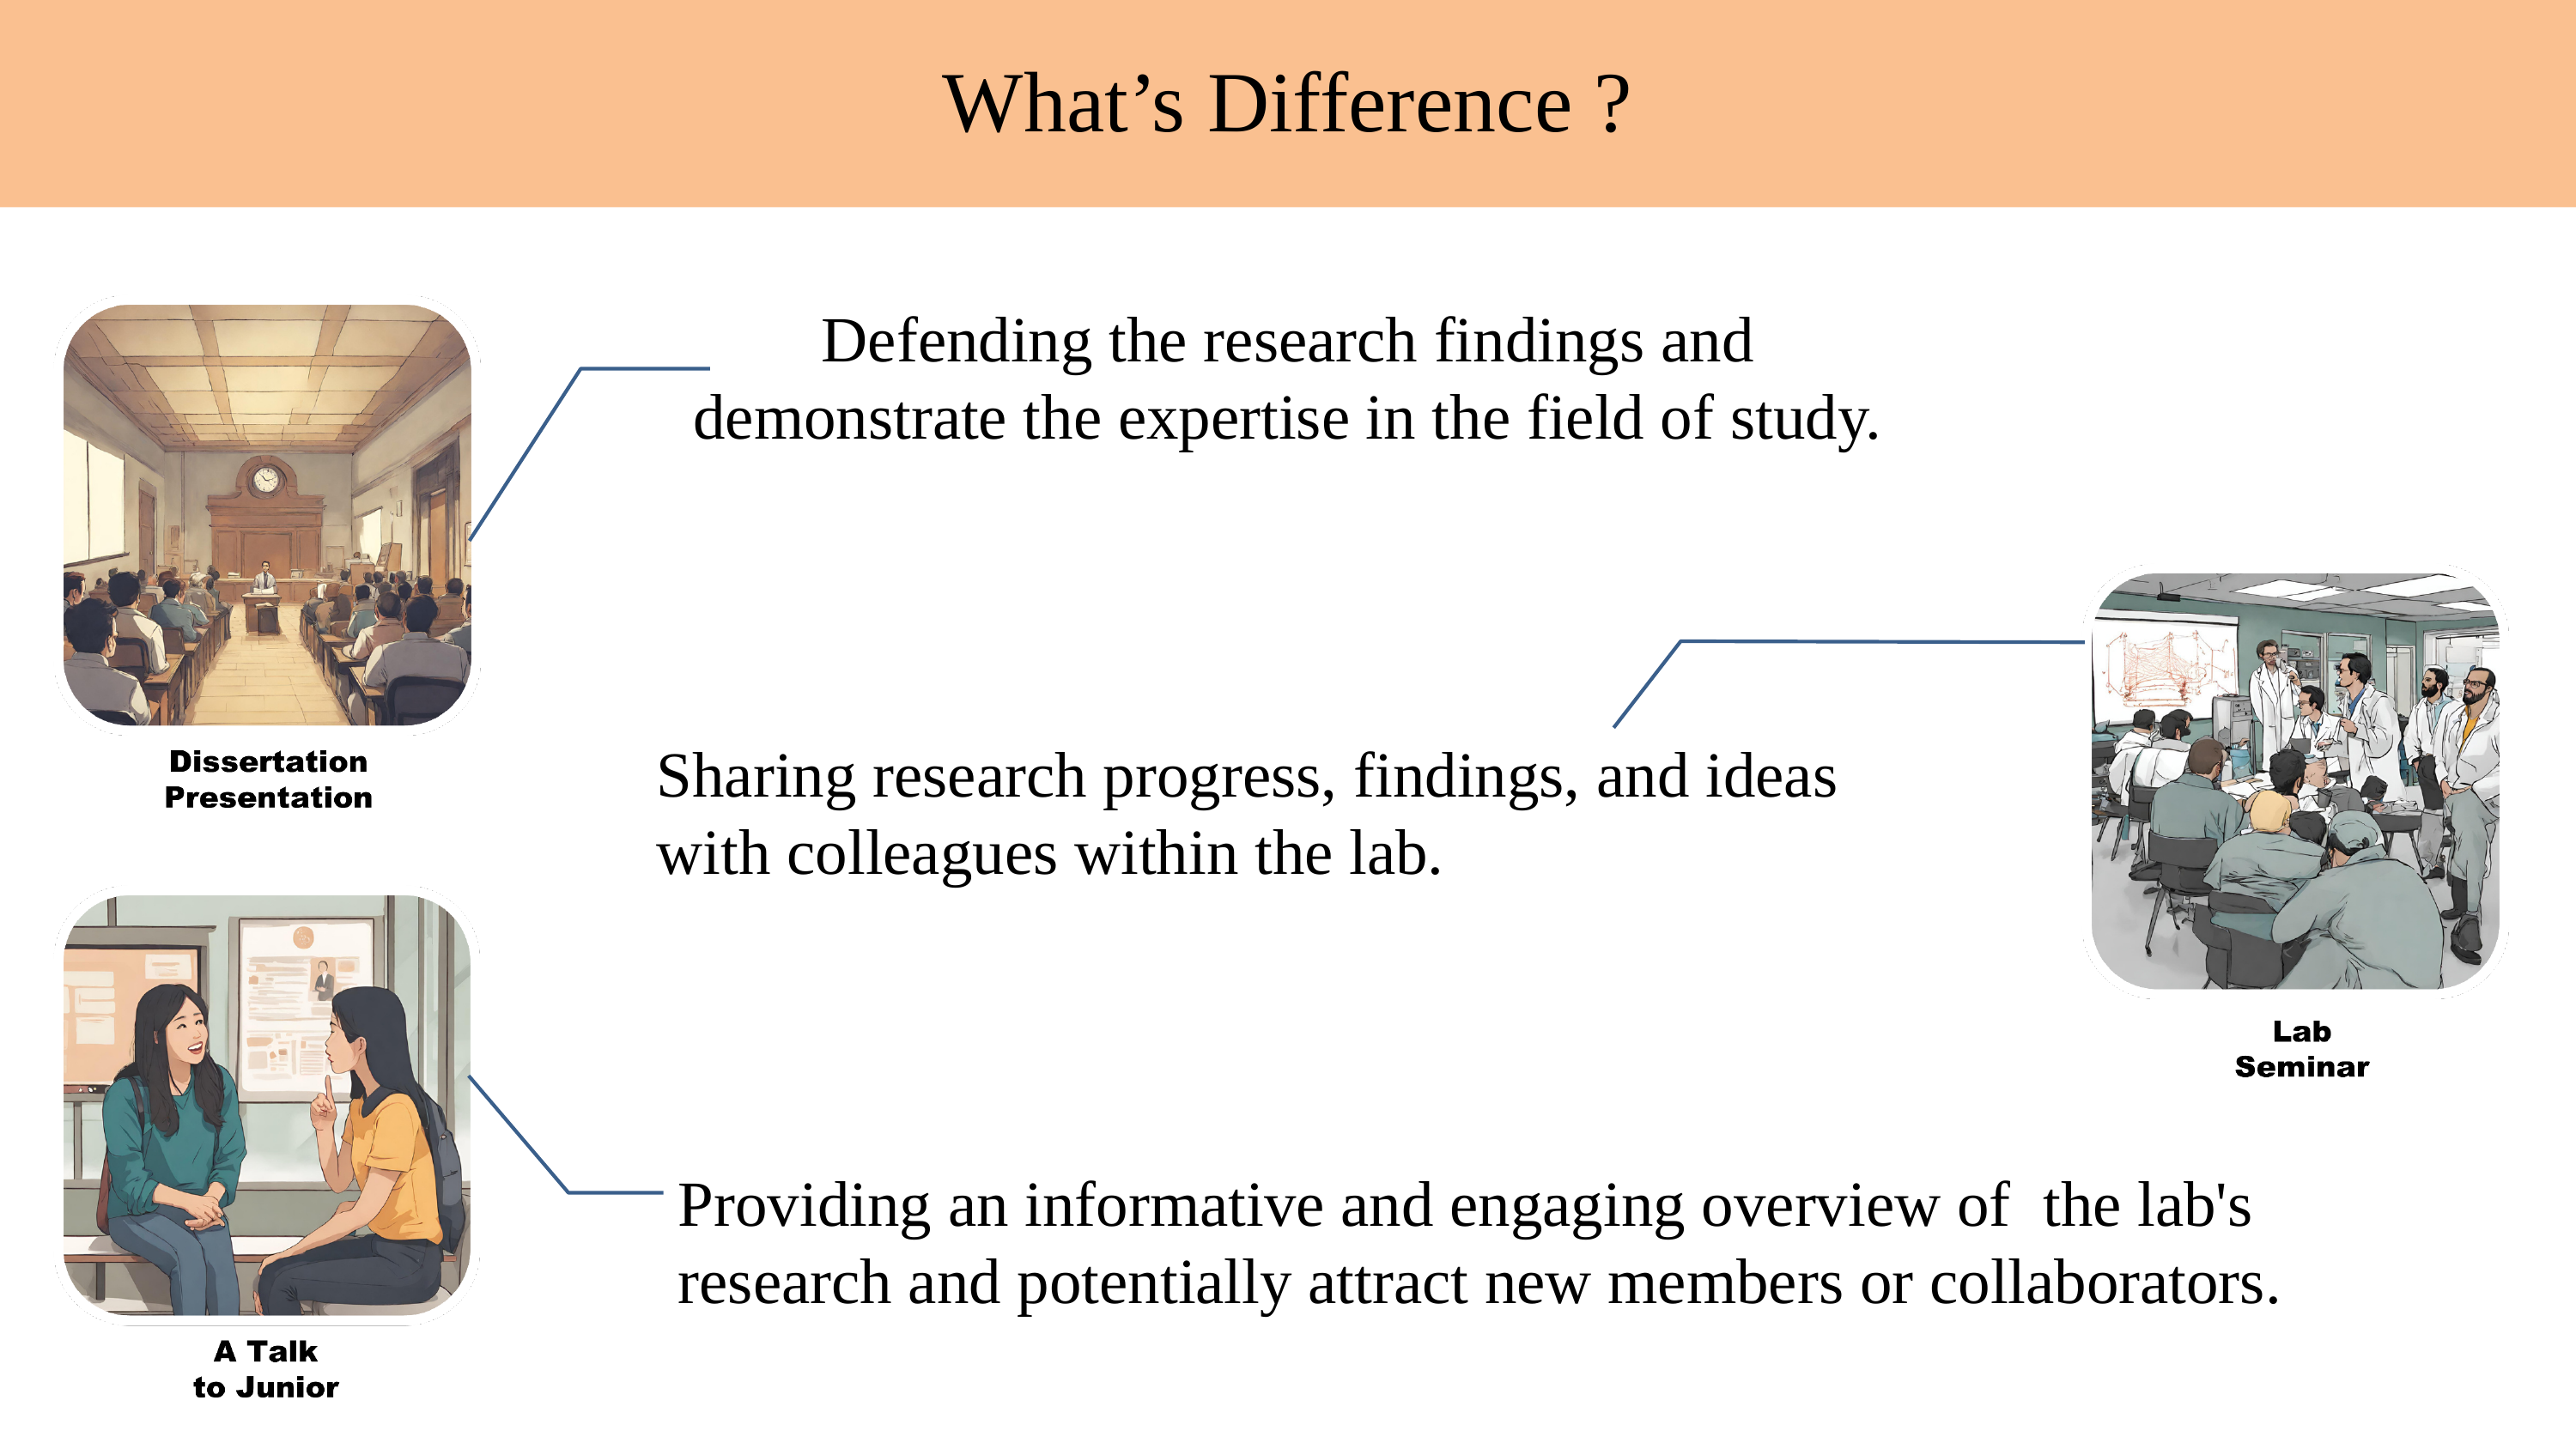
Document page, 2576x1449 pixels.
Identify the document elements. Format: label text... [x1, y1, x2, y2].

text_box Sharing research progress, findings, and ideas with colleagues within the lab. [644, 735, 1932, 885]
text_box Defending the research findings and demonstrate the expertise in the field of study. [484, 338, 1932, 522]
text_box Providing an informative and engaging overview of the lab's research and potentially attract new members or collaborators. [484, 1091, 664, 1195]
text_box What’s Difference ? [0, 0, 2576, 209]
picture [53, 294, 481, 834]
text_box Providing an informative and engaging overview of the lab's research and potentially attract new members or collaborators. [665, 1164, 2383, 1314]
picture [53, 884, 481, 1424]
text_box Sharing research progress, findings, and ideas with colleagues within the lab. [1612, 639, 2077, 730]
picture [2081, 563, 2509, 1102]
